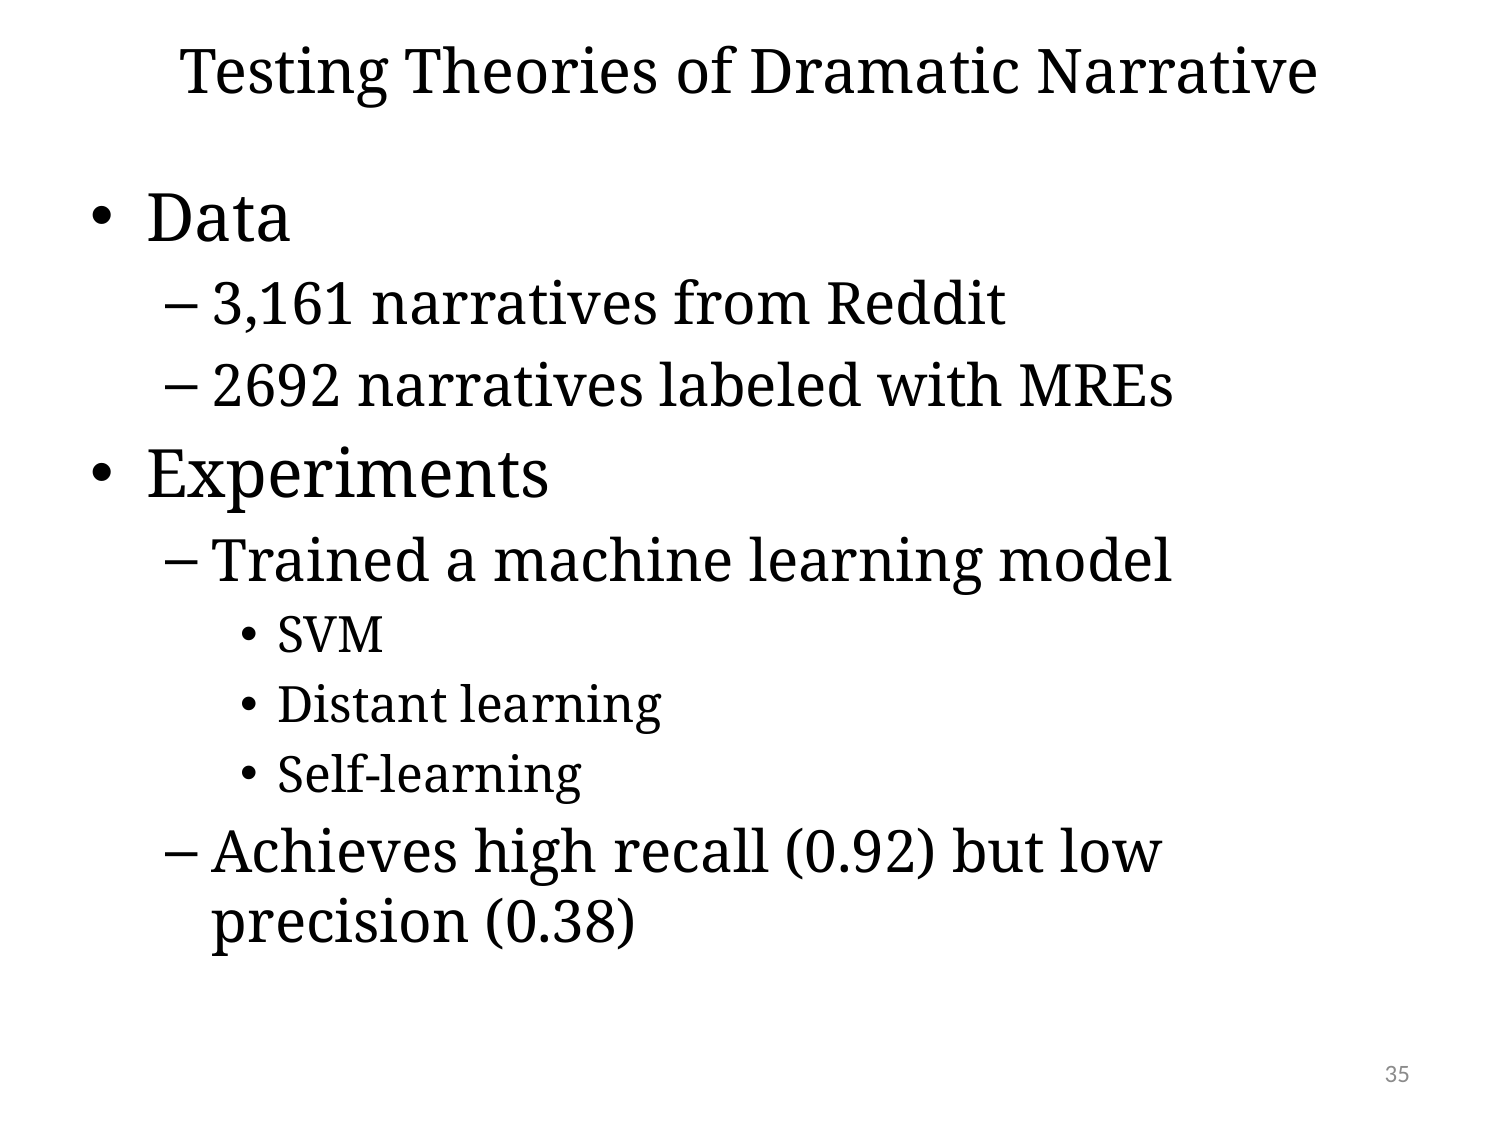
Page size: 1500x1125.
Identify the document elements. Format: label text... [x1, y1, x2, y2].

list Data 3,161 narratives from Reddit 2692 narratives labeled with MREs Experiments Trained a machine learning model SVM Distant learning Self-learning Achieves high recall (0.92) but low precision (0.38) [75, 167, 1425, 1125]
title Testing Theories of Dramatic Narrative [75, 0, 1425, 139]
slide_number 35 [1074, 1042, 1425, 1103]
